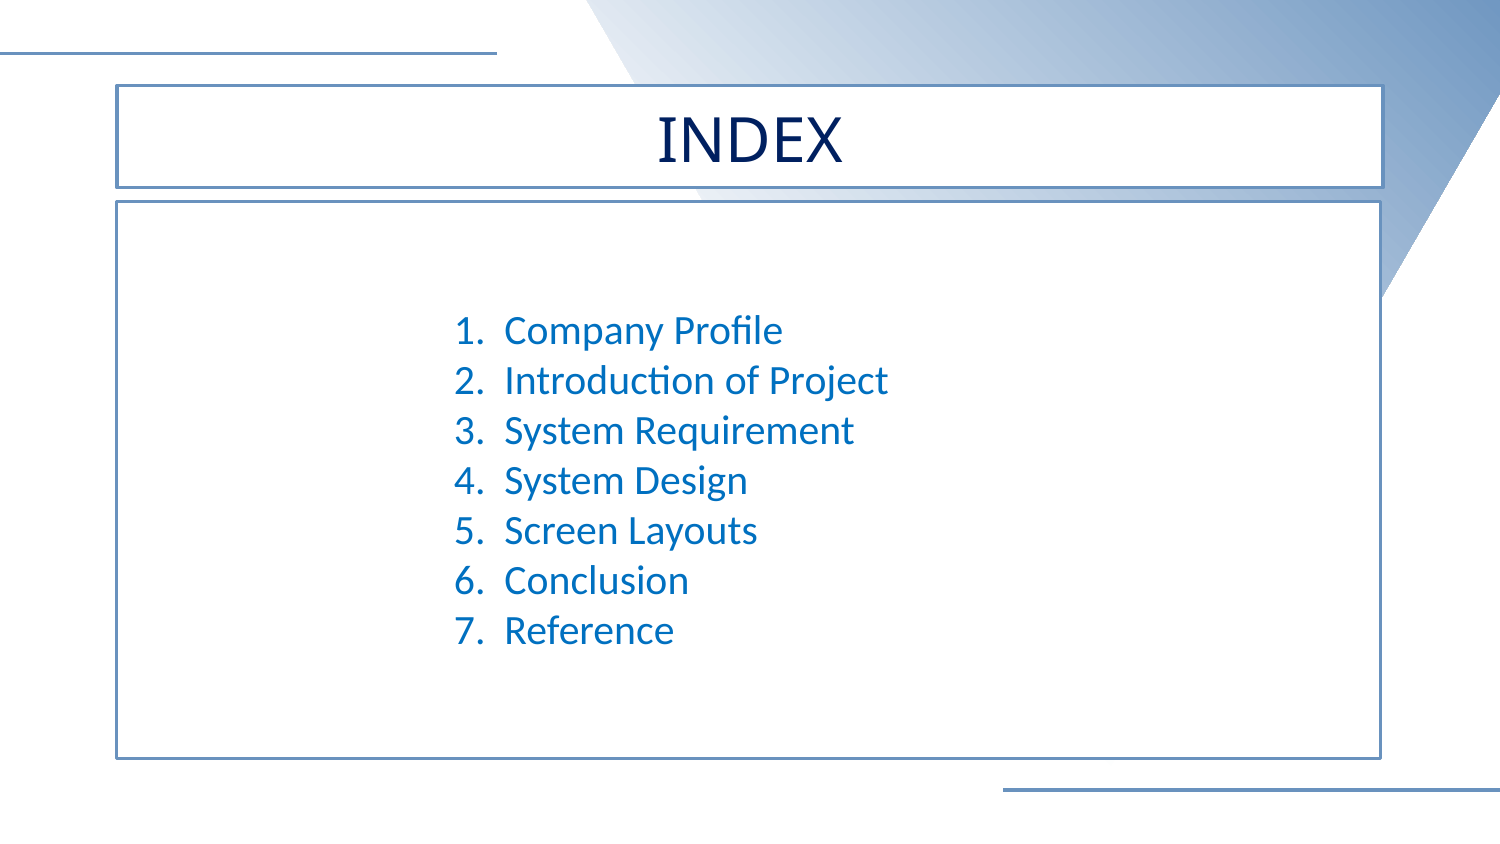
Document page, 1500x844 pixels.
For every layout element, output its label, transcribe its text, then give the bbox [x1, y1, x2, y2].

text_box [116, 201, 1381, 759]
text_box 1. Company Profile 2. Introduction of Project 3. System Requirement 4. System Design 5. Screen Layouts 6. Conclusion 7. Reference [438, 295, 1358, 661]
title INDEX [115, 84, 1385, 189]
